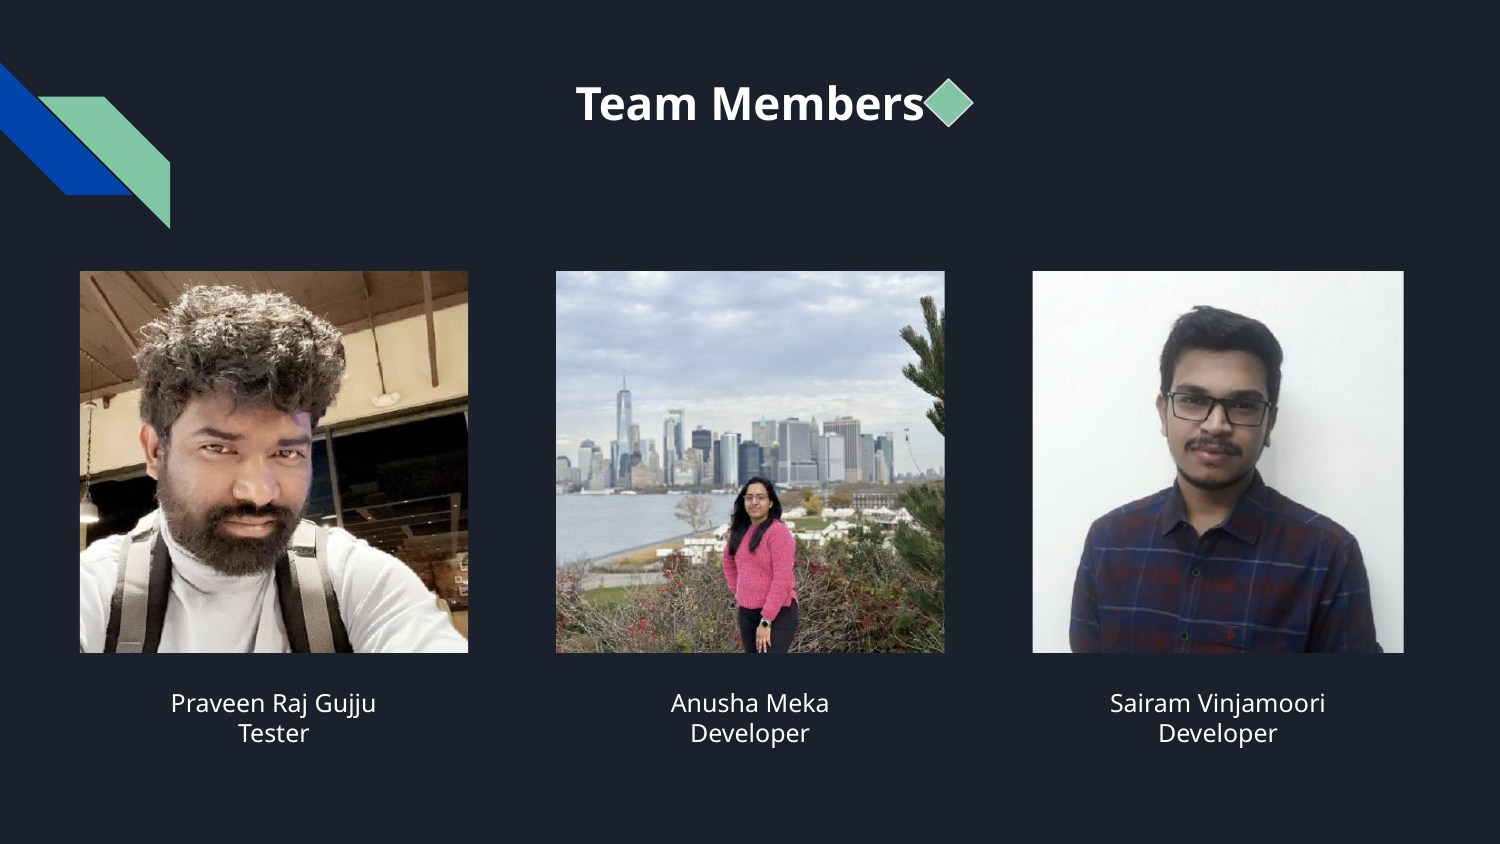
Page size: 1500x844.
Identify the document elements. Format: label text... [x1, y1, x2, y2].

text_box Anusha Meka Developer [556, 672, 945, 763]
text_box Praveen Raj Gujju Tester [79, 672, 468, 763]
text_box Team Members [260, 59, 1240, 145]
text_box [924, 79, 973, 127]
picture [555, 271, 945, 653]
picture [1032, 271, 1404, 653]
picture [79, 271, 469, 653]
text_box Sairam Vinjamoori Developer [1024, 672, 1413, 763]
